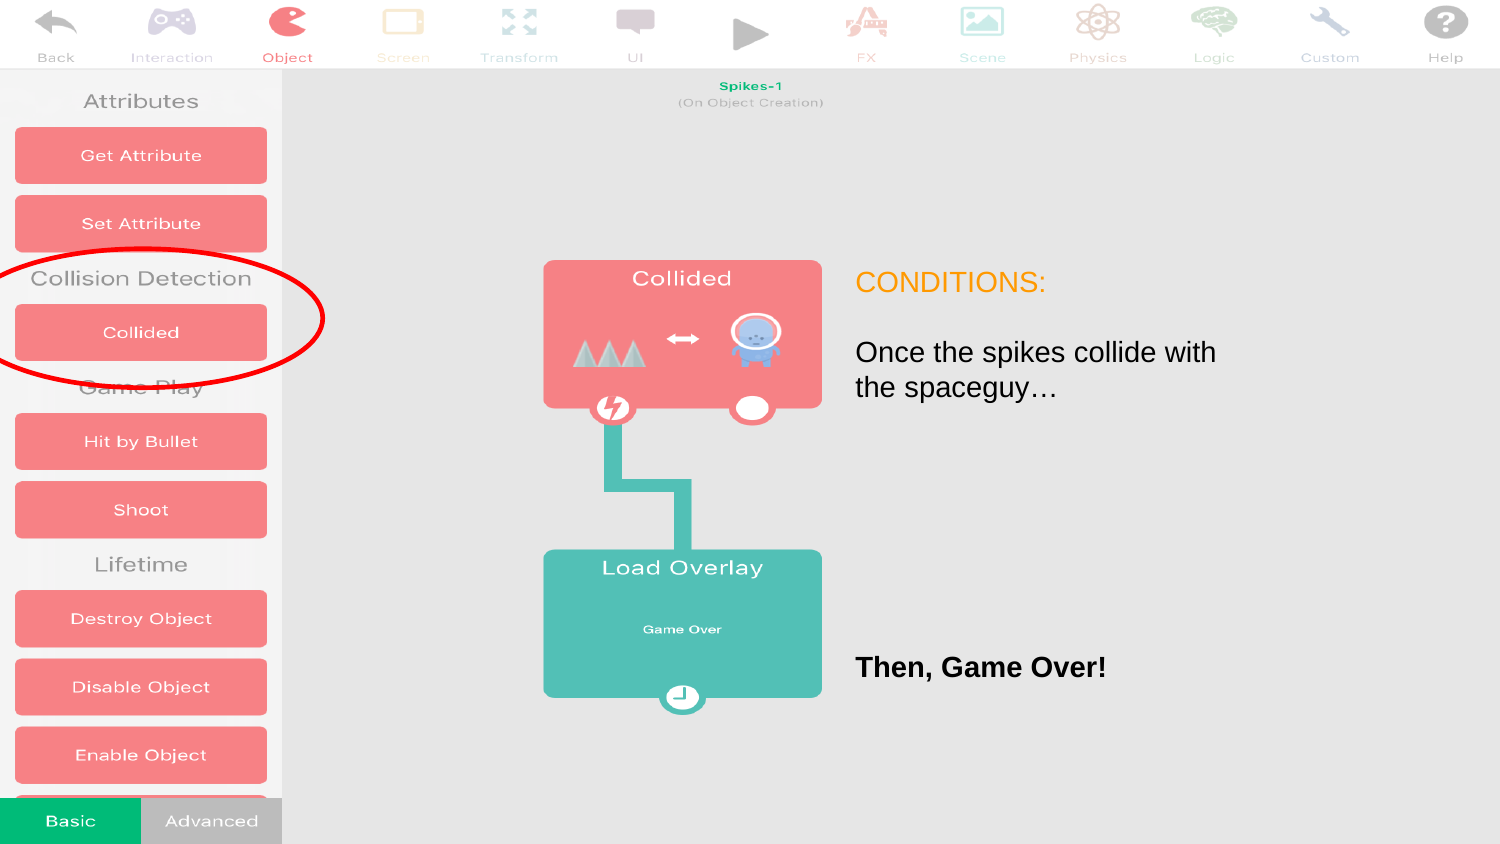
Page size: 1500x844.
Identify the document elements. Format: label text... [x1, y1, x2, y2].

picture [0, 0, 1500, 844]
text_box CONDITIONS: Once the spikes collide with the spaceguy… Then, Game Over! [840, 248, 1266, 588]
text_box [0, 248, 323, 388]
